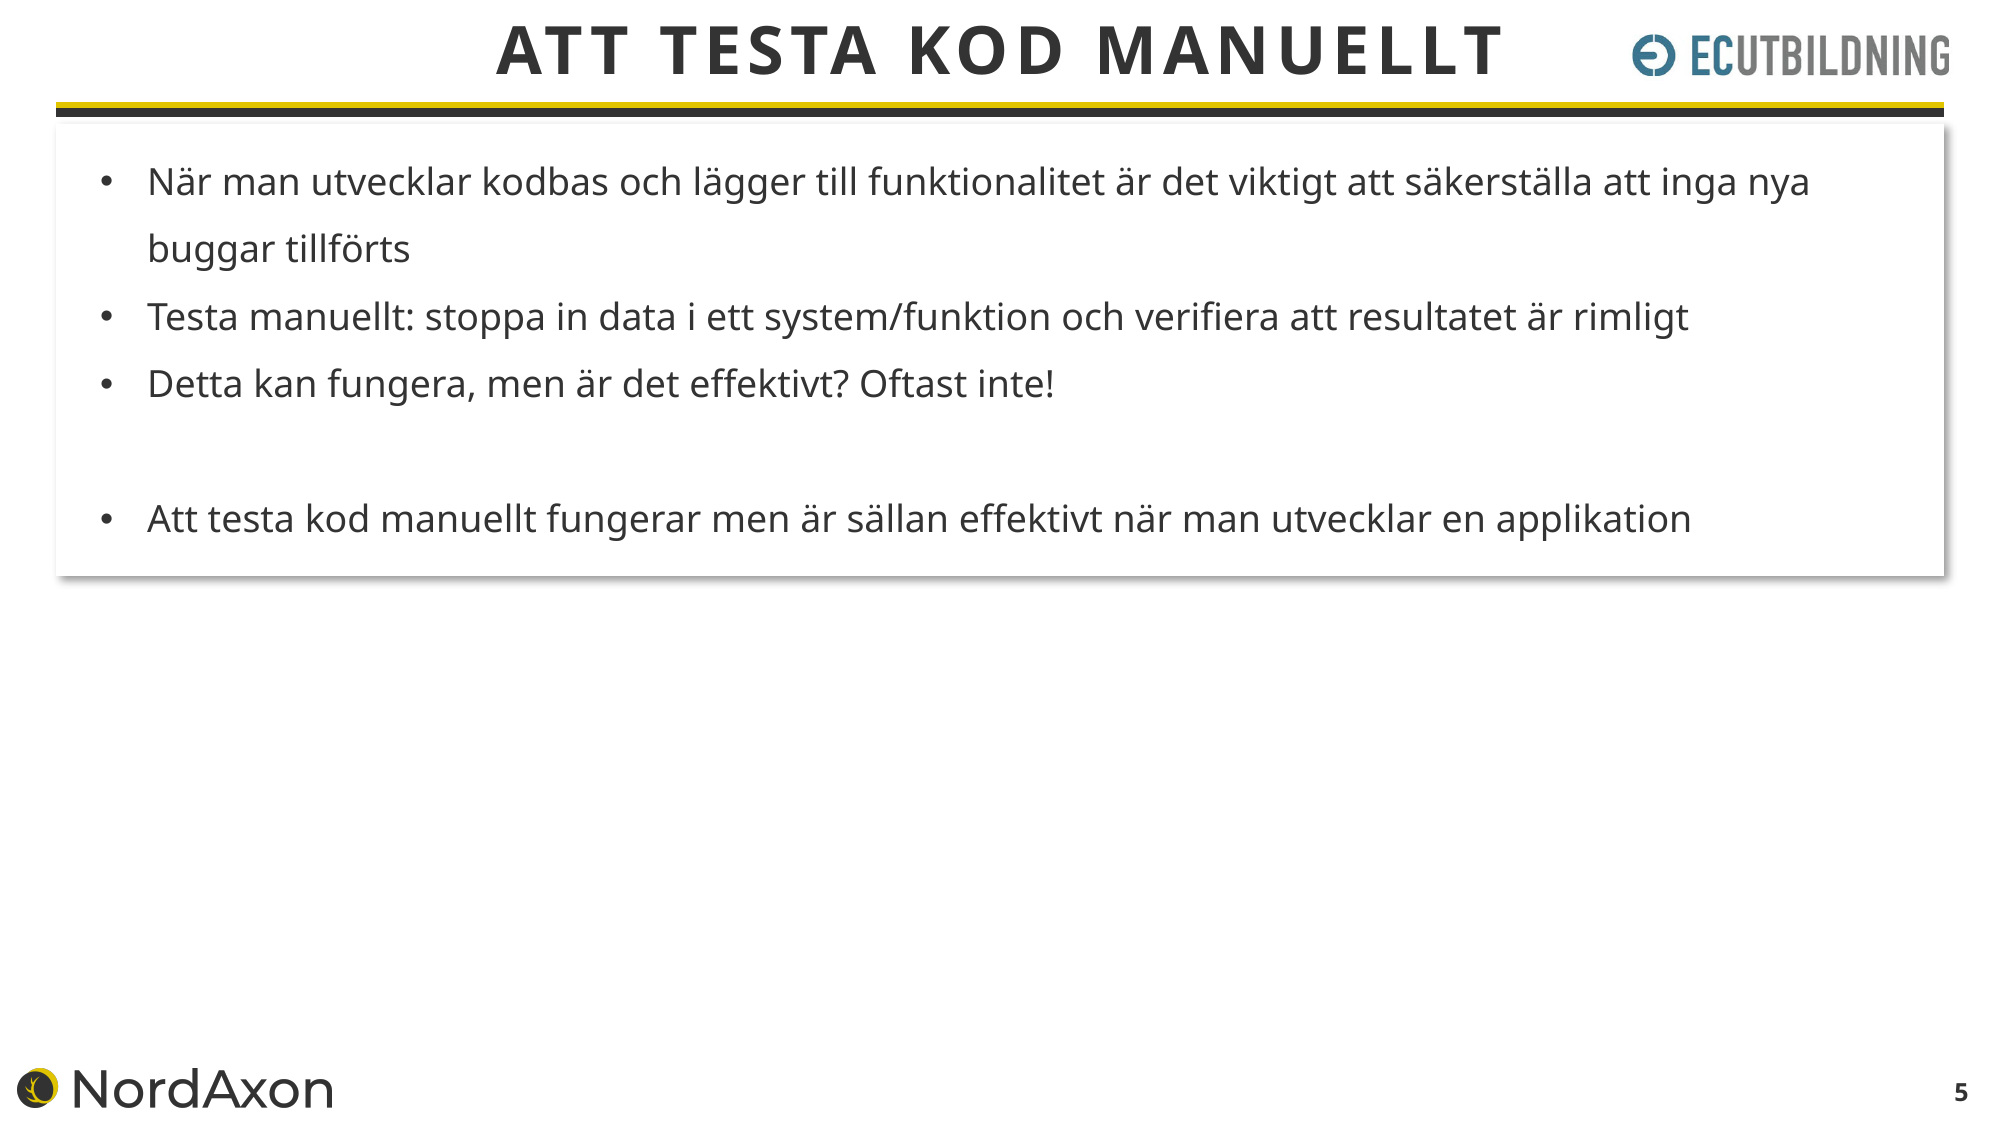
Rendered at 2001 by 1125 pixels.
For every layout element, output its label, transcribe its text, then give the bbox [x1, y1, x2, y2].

picture [1624, 20, 1962, 86]
list ATT TESTA KOD MANUELLT [0, 0, 2000, 107]
slide_number 5 [1922, 1063, 2000, 1123]
text_box När man utvecklar kodbas och lägger till funktionalitet är det viktigt att säkerställa att inga nya buggar tillförts Testa manuellt: stoppa in data i ett system/funktion och verifiera att resultatet är rimligt Detta kan fungera, men är det effektivt? Oftast inte! Att testa kod manuellt fungerar men är sällan effektivt när man utvecklar en applikation [55, 123, 1944, 576]
picture [17, 1068, 332, 1108]
